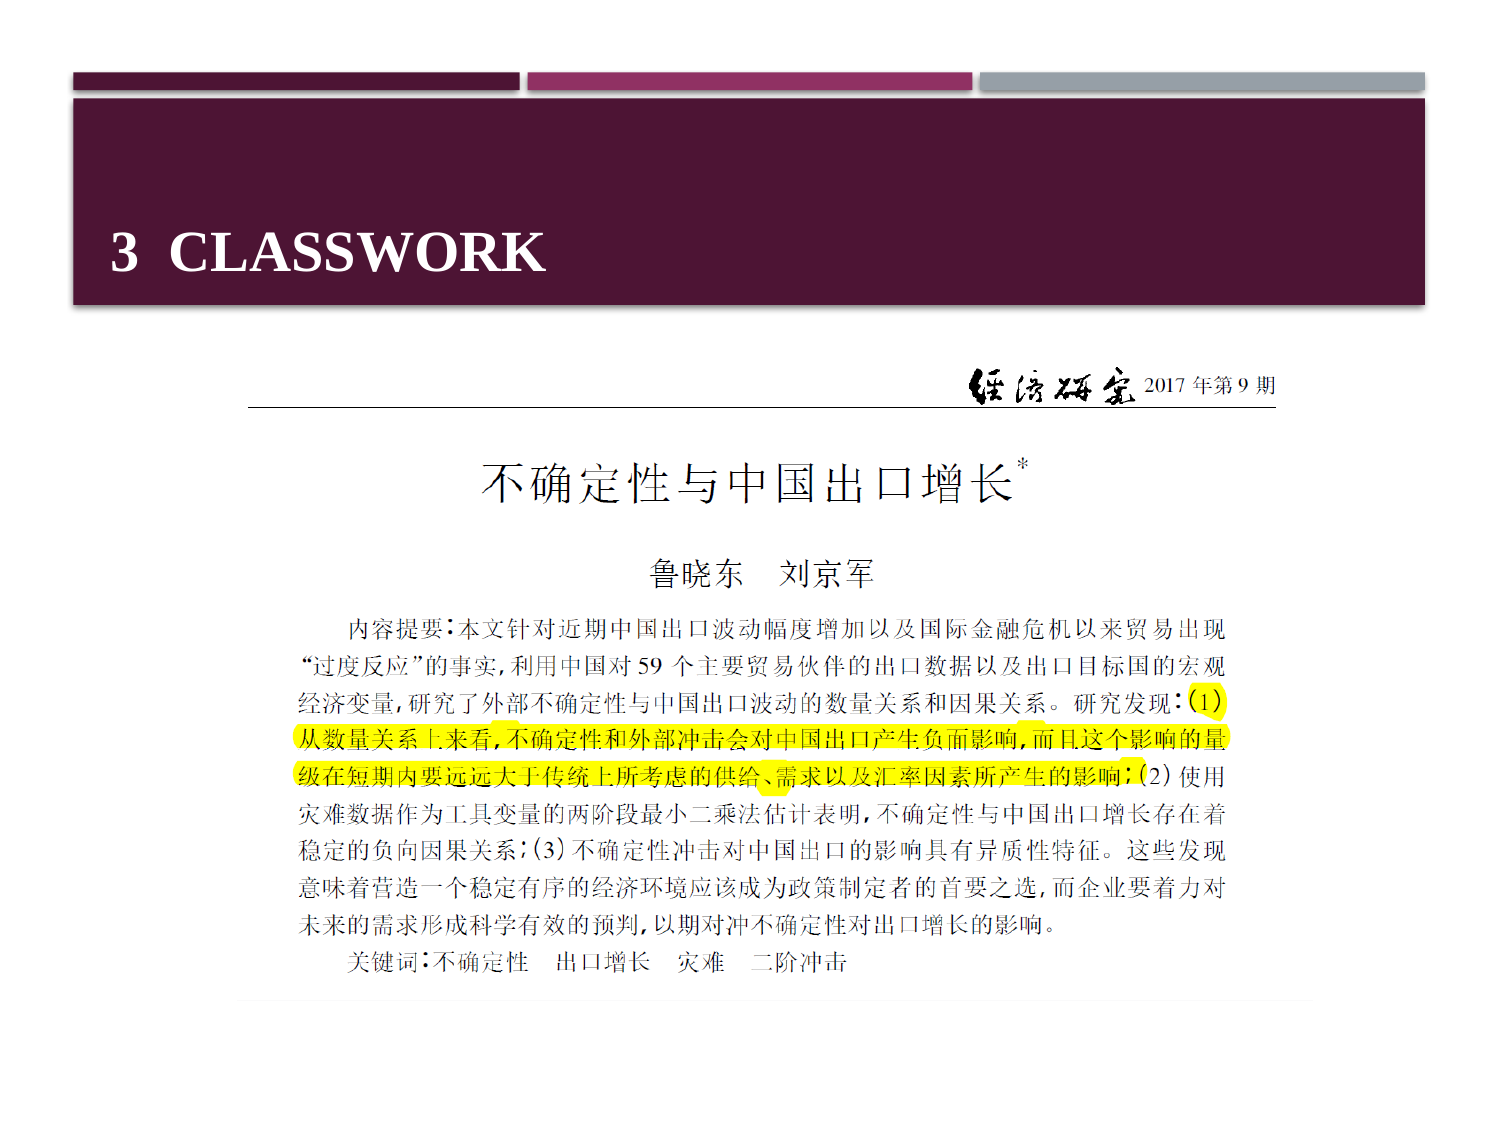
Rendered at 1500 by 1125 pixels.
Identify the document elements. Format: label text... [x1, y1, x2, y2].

title 3 classwork [95, 112, 1406, 291]
picture [236, 324, 1313, 1002]
